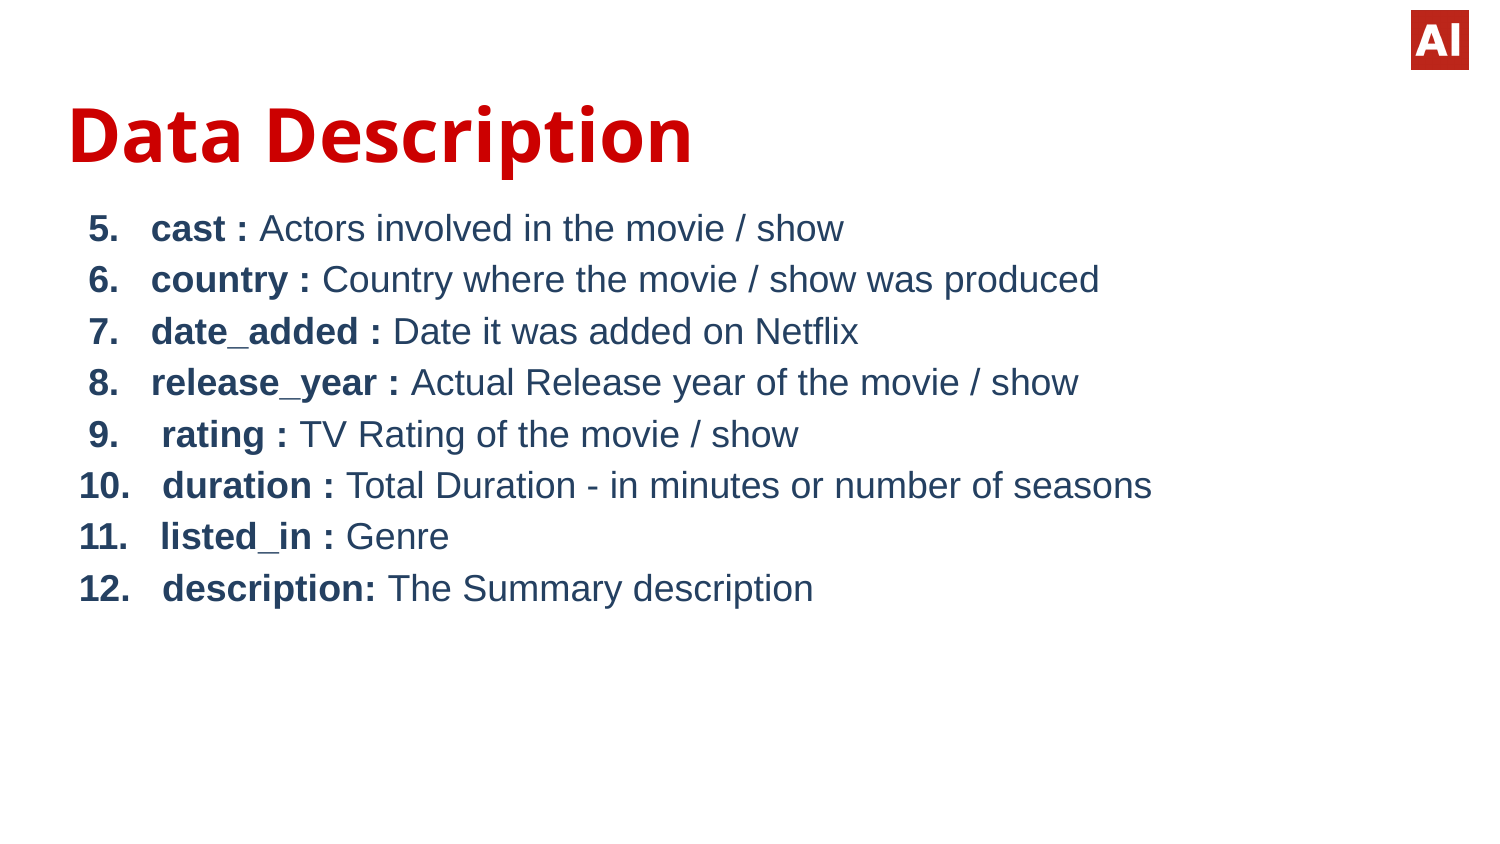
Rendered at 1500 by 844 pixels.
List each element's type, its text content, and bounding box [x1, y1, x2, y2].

list 5. cast : Actors involved in the movie / show 6. country : Country where the movie / show was produced 7. date_added : Date it was added on Netﬂix 8. release_year : Actual Release year of the movie / show 9. rating : TV Rating of the movie / show 10. duration : Total Duration - in minutes or number of seasons 11. listed_in : Genre 12. description: The Summary description [51, 189, 1449, 750]
title Data Description [51, 72, 1449, 167]
picture [1411, 10, 1469, 70]
